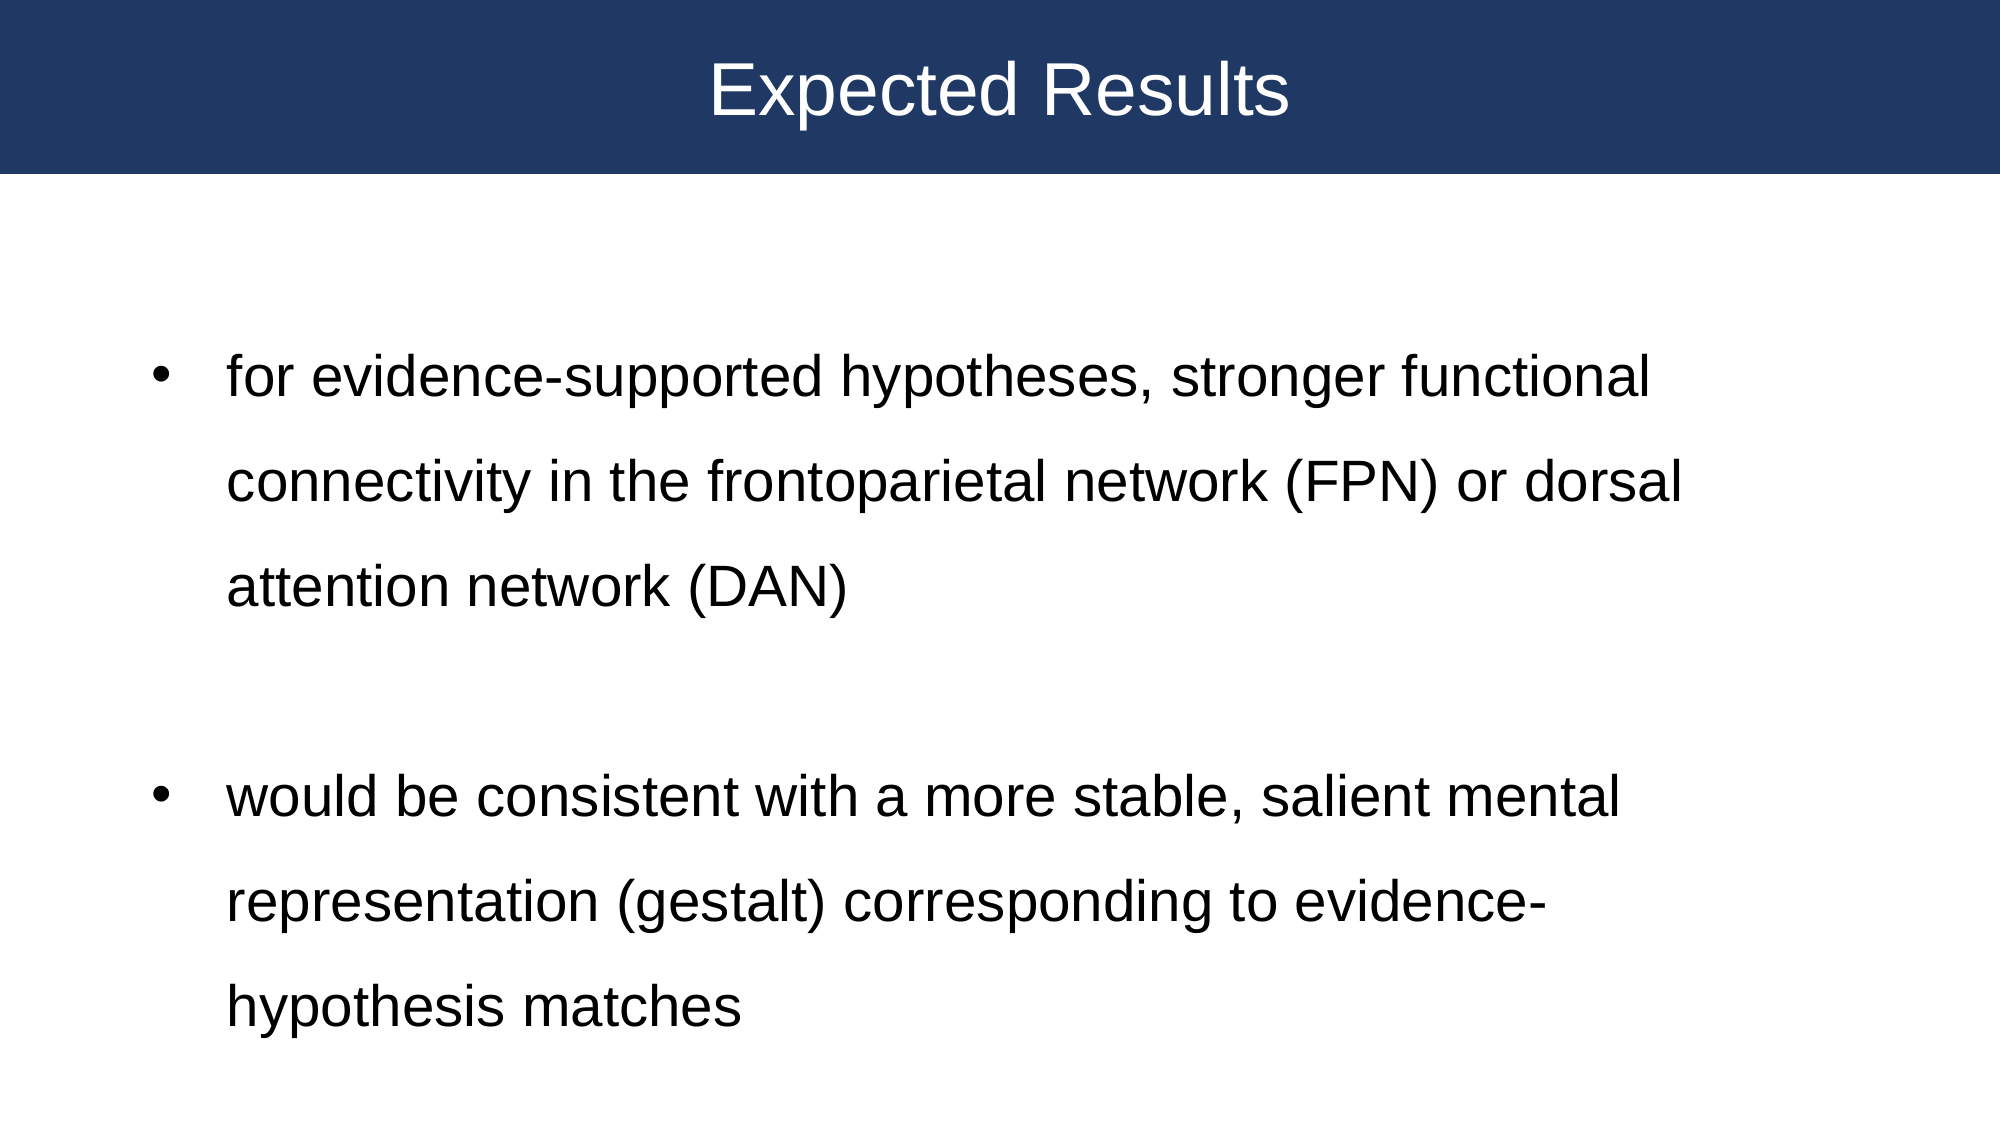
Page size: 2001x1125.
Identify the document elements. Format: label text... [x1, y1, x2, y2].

text_box for evidence-supported hypotheses, stronger functional connectivity in the frontoparietal network (FPN) or dorsal attention network (DAN) would be consistent with a more stable, salient mental representation (gestalt) corresponding to evidence-hypothesis matches [137, 296, 1828, 1046]
text_box Expected Results [693, 33, 1307, 139]
text_box [0, 0, 2000, 175]
